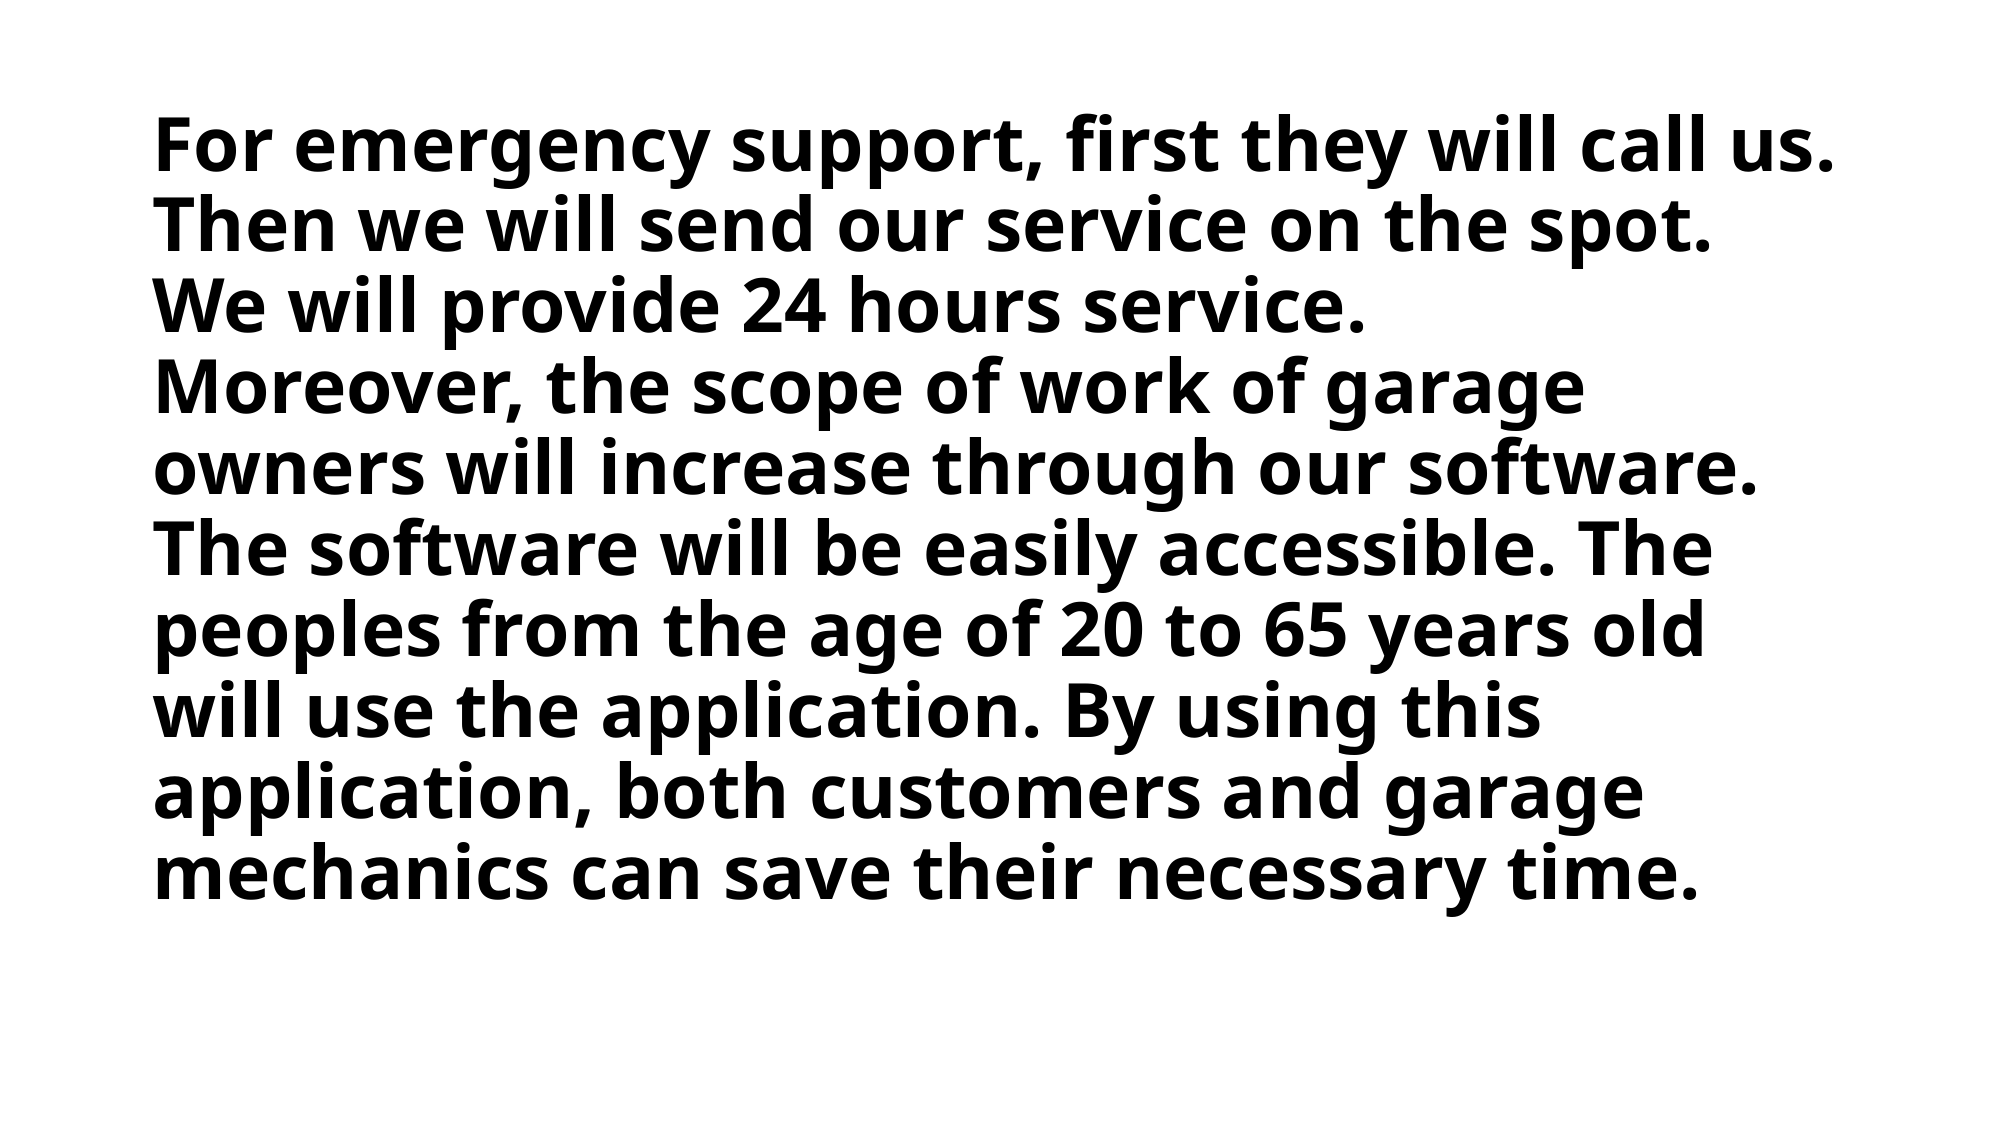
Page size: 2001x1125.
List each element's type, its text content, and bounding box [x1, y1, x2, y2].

title For emergency support, first they will call us. Then we will send our service on the spot. We will provide 24 hours service. Moreover, the scope of work of garage owners will increase through our software. The software will be easily accessible. The peoples from the age of 20 to 65 years old will use the application. By using this application, both customers and garage mechanics can save their necessary time. [137, 59, 1863, 963]
